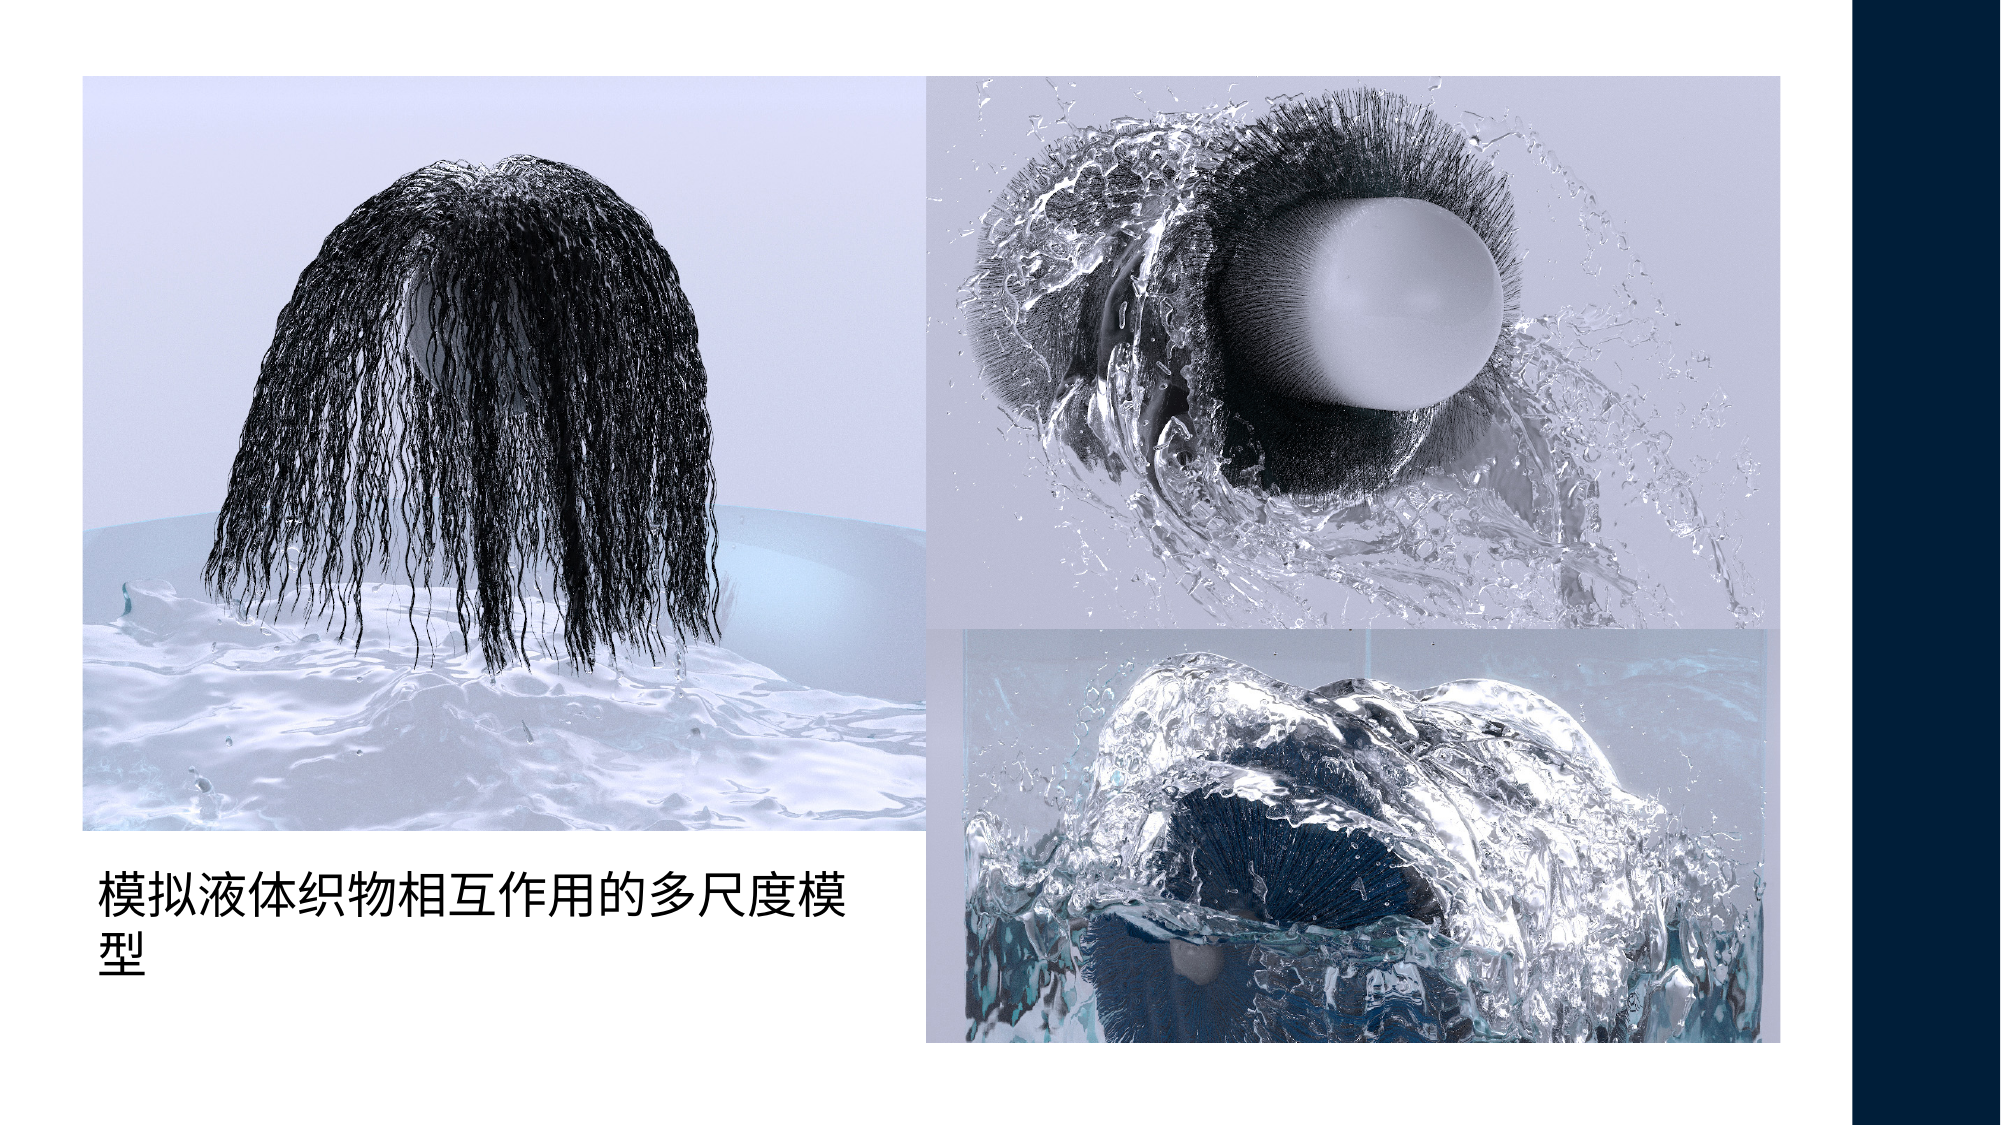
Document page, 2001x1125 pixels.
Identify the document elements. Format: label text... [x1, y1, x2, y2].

picture [82, 75, 1781, 1044]
slide_number [1852, 1012, 2000, 1110]
text_box 模拟液体织物相互作用的多尺度模型 [82, 856, 911, 991]
